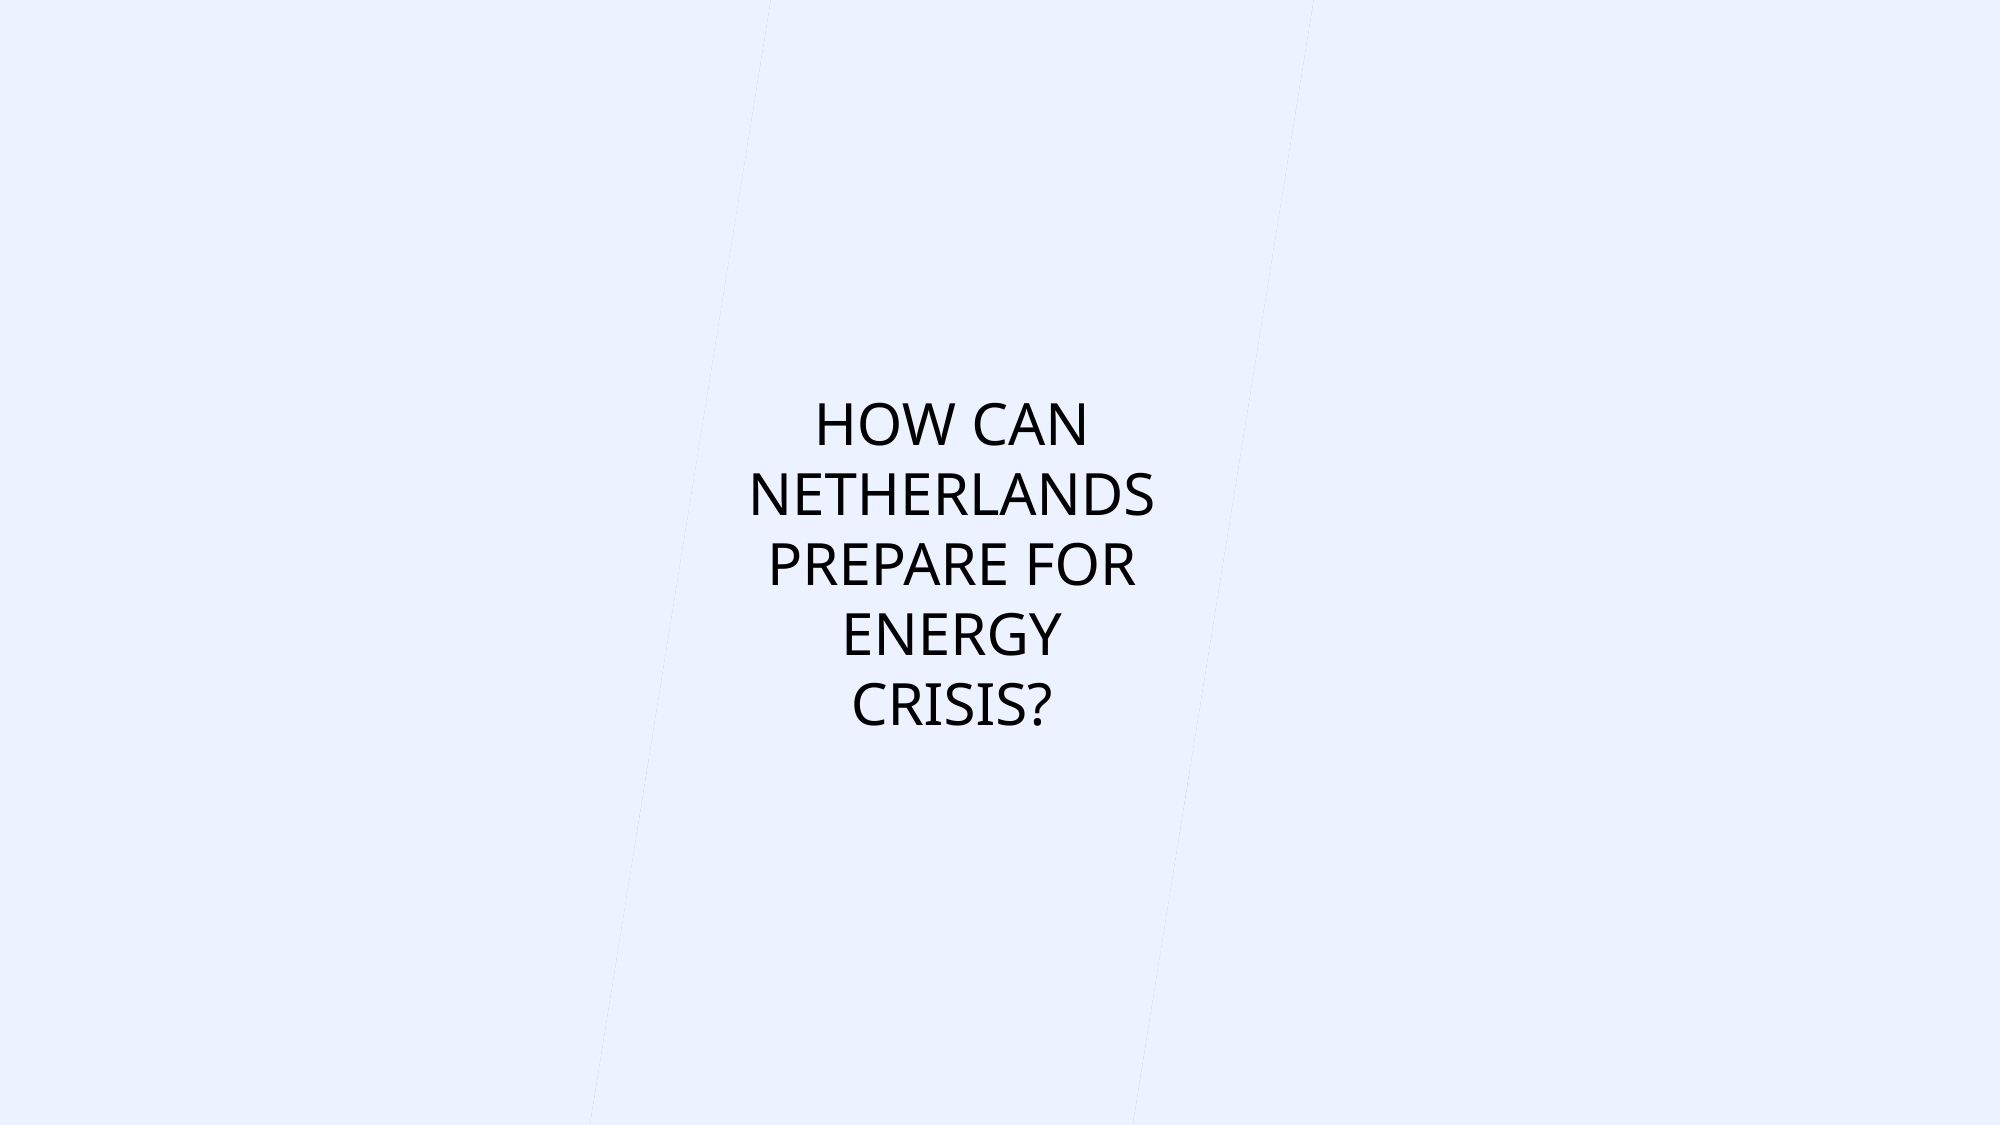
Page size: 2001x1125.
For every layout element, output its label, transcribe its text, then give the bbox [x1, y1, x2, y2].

text_box HOW CAN NETHERLANDS PREPARE FOR ENERGY CRISIS? [588, 0, 1315, 1125]
